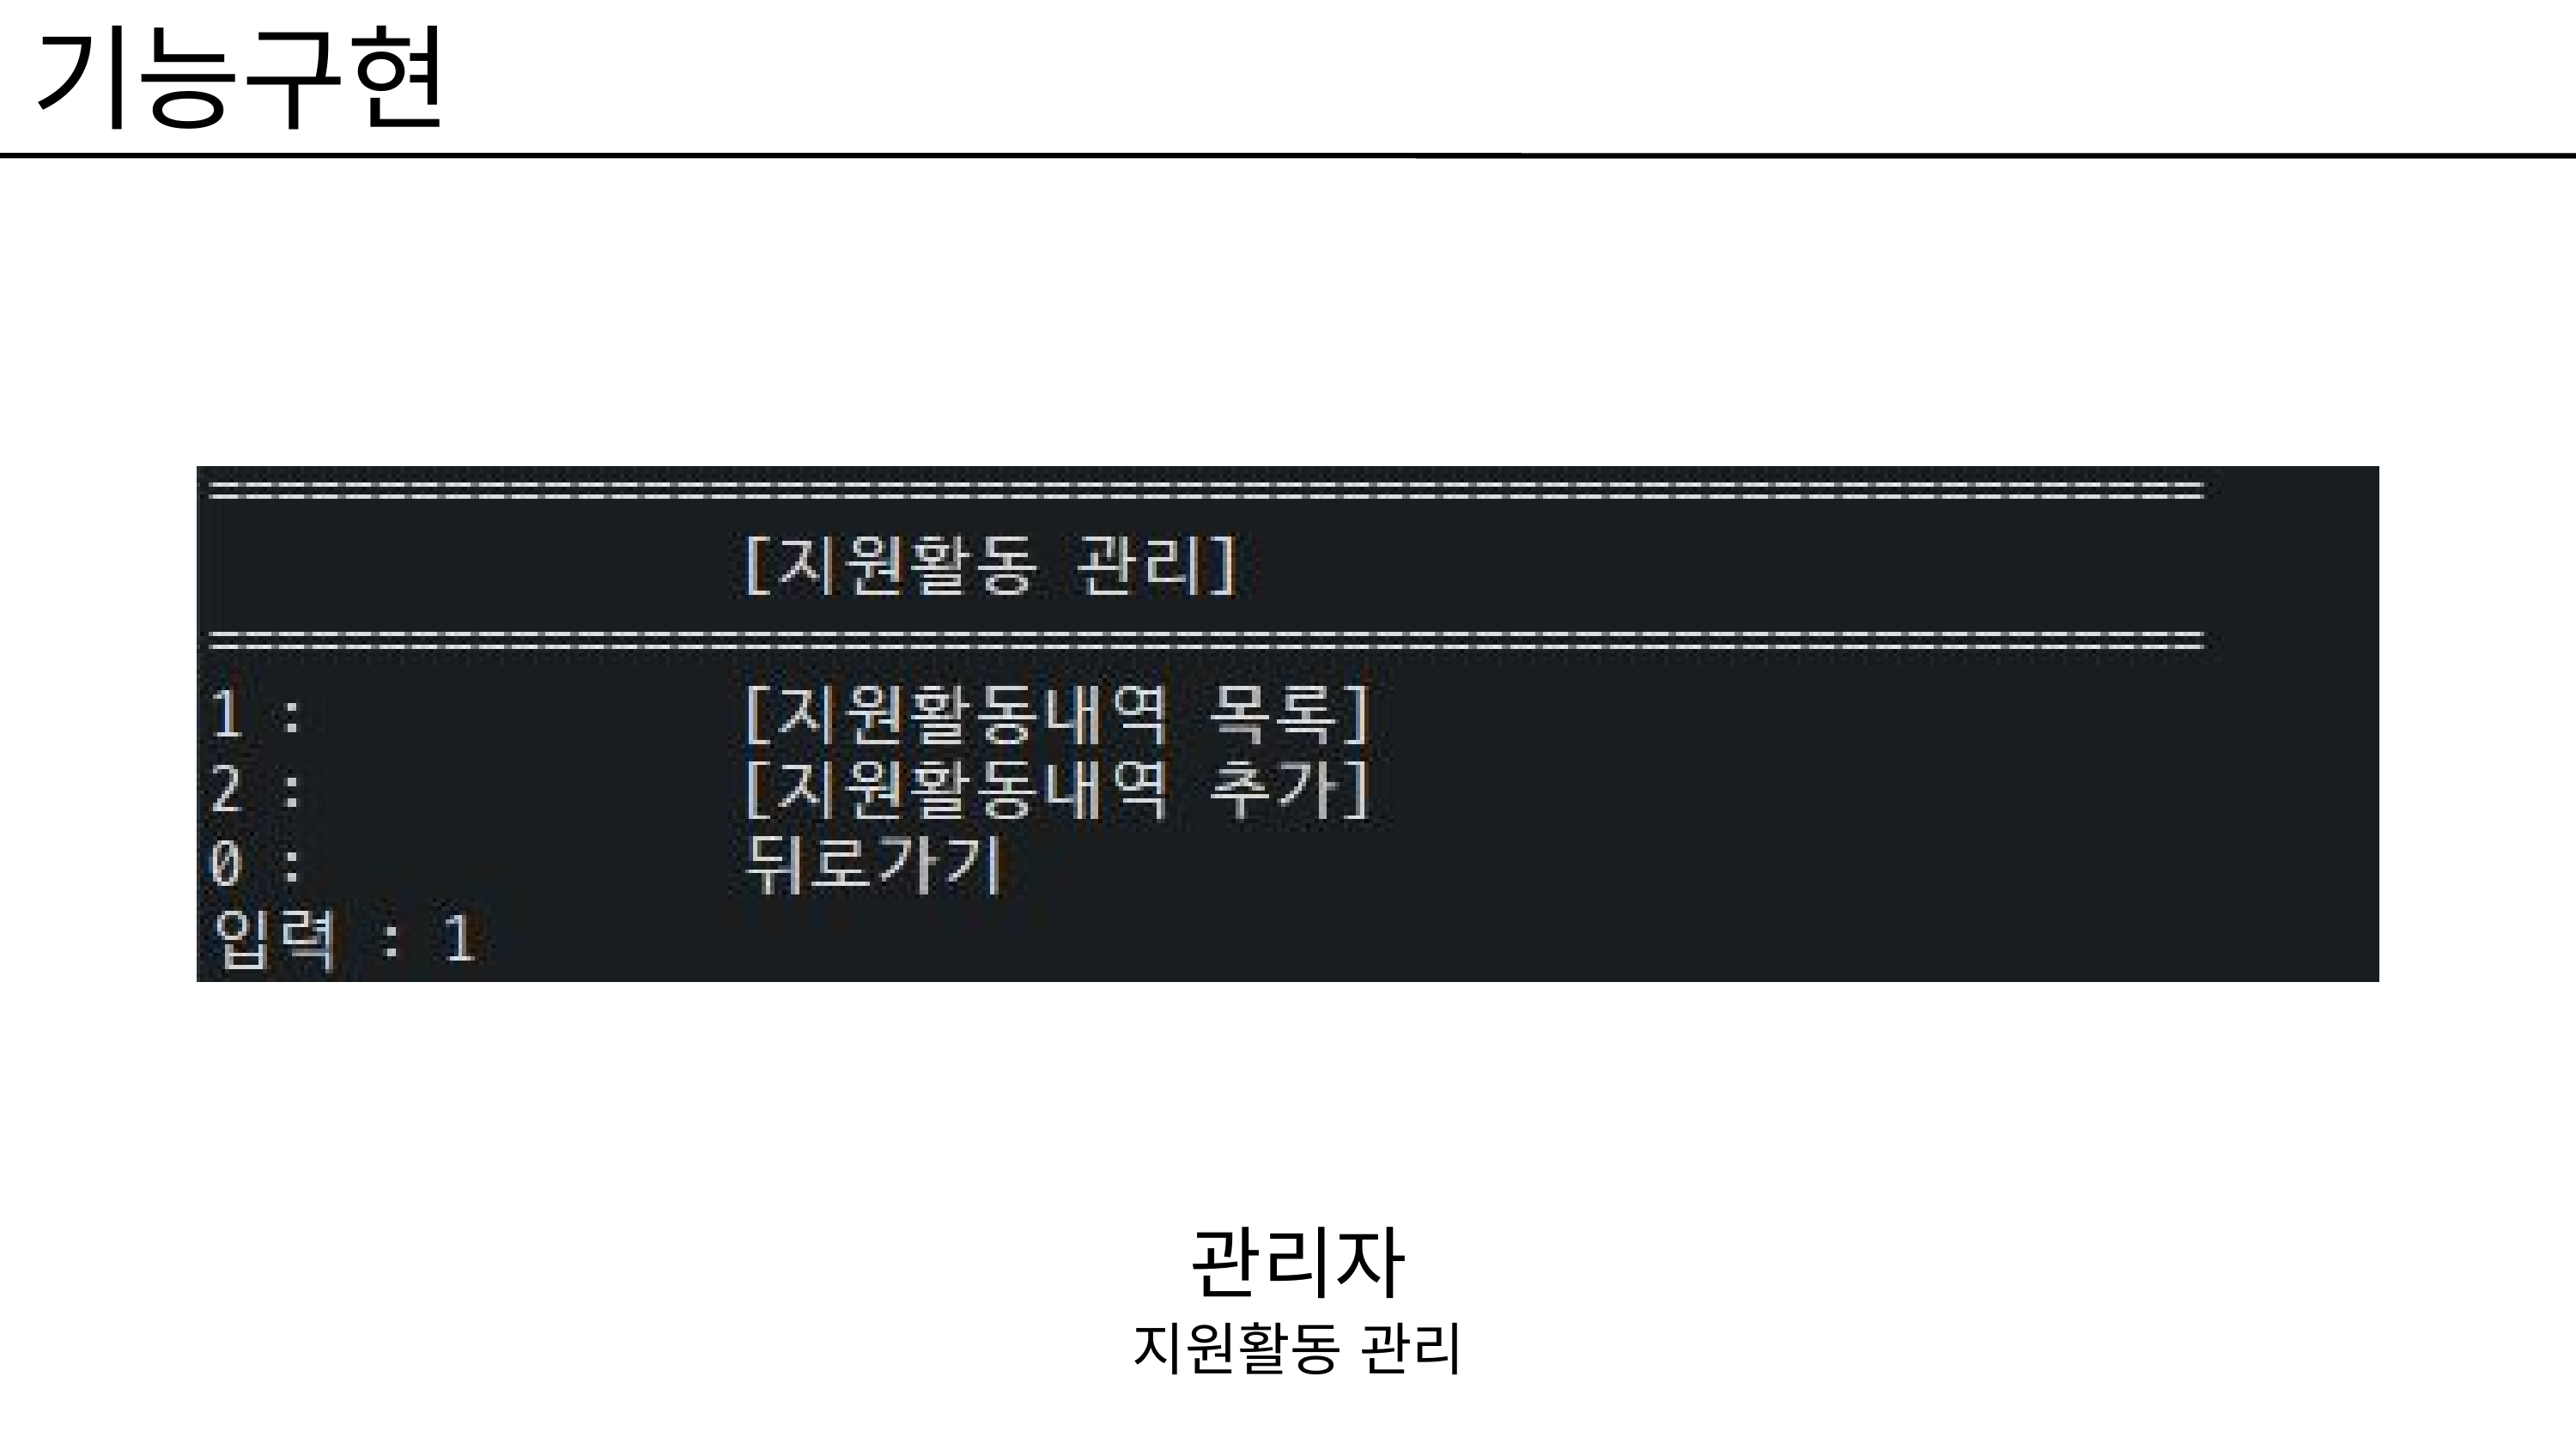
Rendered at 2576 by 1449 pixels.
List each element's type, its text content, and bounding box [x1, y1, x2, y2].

picture [197, 466, 2379, 982]
text_box 기능구현 [0, 0, 483, 150]
text_box 관리자 [975, 1207, 1622, 1286]
text_box 지원활동 관리 [858, 1306, 1740, 1401]
